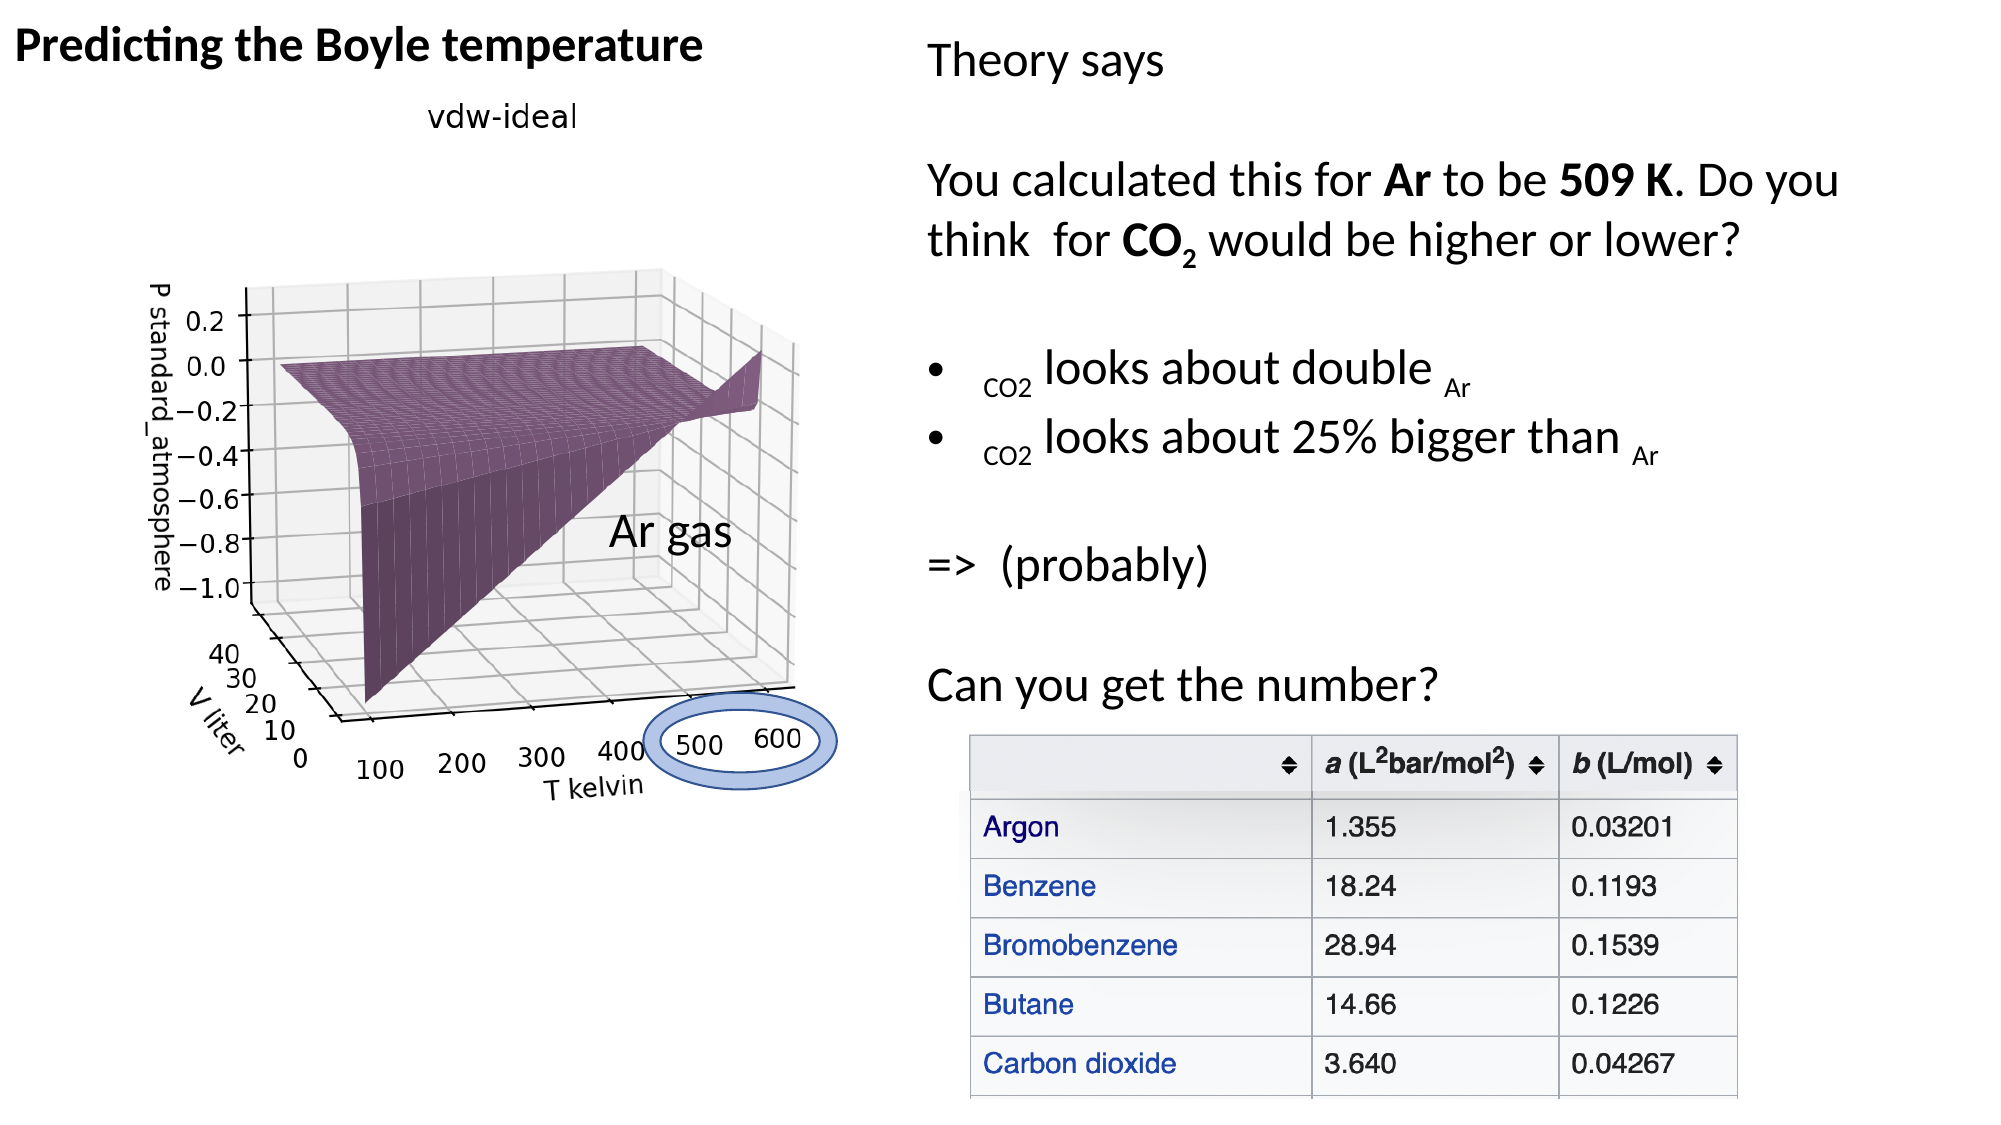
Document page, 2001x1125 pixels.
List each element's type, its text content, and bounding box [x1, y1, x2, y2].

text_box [86, 85, 1071, 836]
text_box Predicting the Boyle temperature [0, 3, 800, 79]
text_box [944, 708, 1778, 1099]
